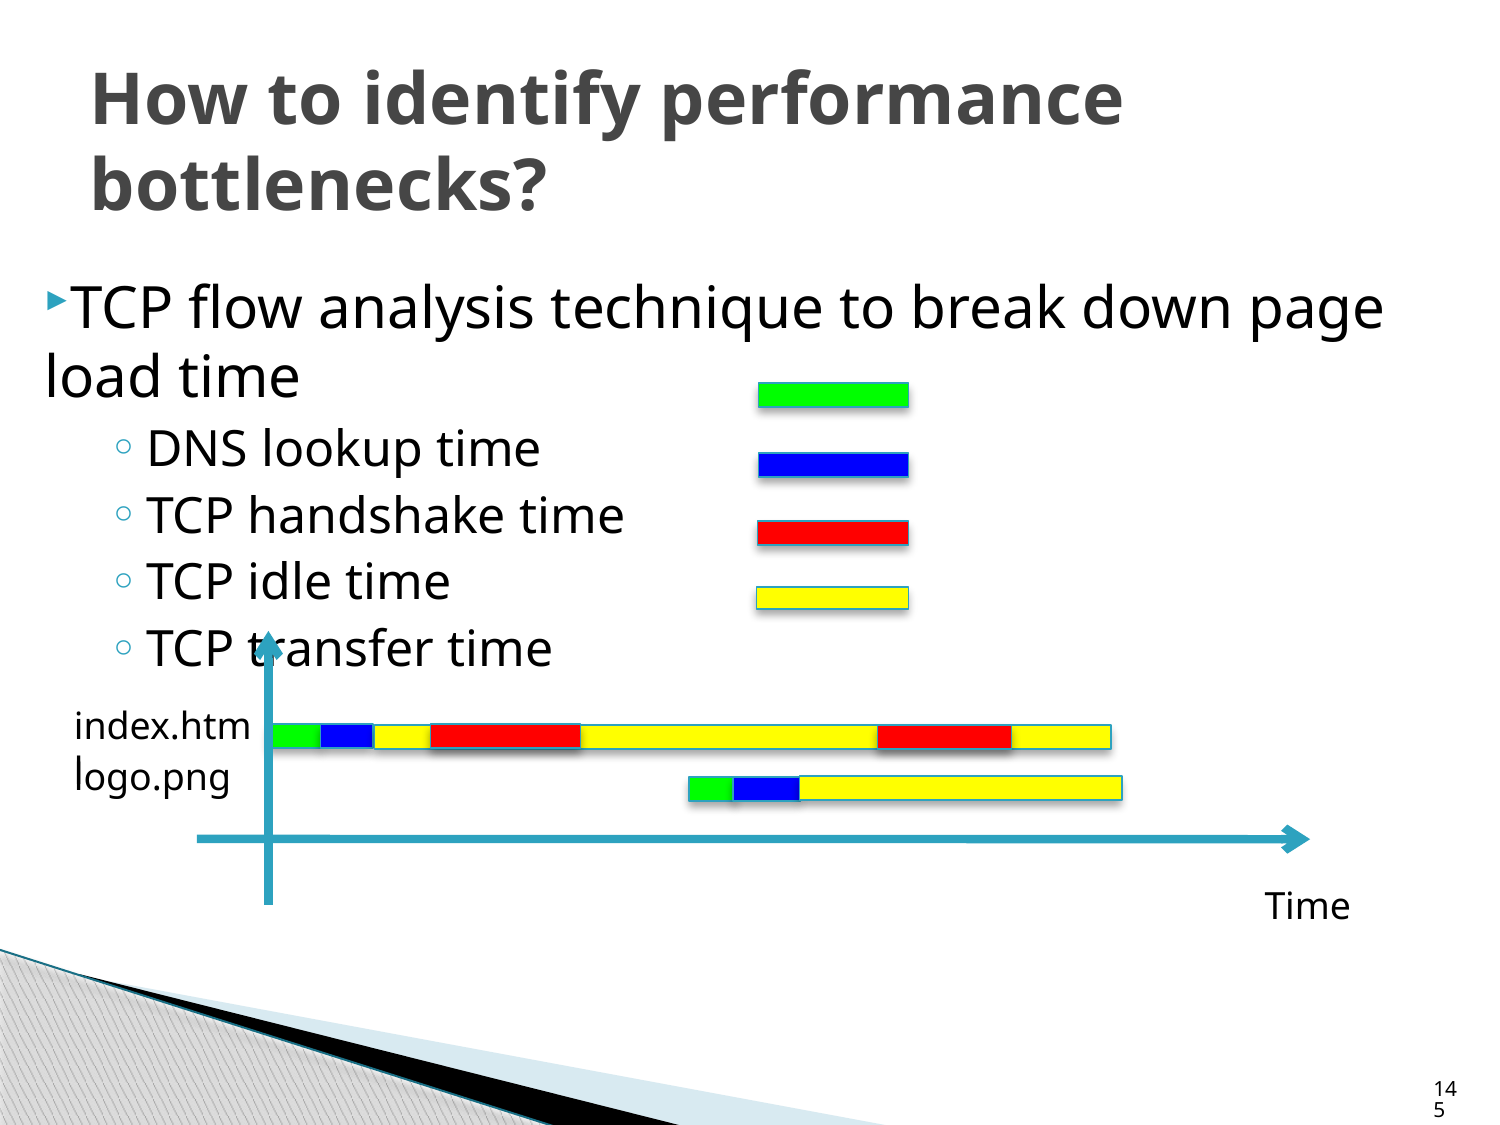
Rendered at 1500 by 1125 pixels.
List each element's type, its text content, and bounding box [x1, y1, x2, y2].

text_box [688, 776, 732, 802]
text_box [757, 520, 909, 546]
text_box [758, 382, 909, 408]
text_box [799, 775, 1123, 801]
text_box index.html [58, 694, 264, 745]
text_box [758, 452, 909, 478]
text_box logo.png [58, 745, 264, 806]
text_box [877, 724, 1012, 750]
title How to identify performance bottlenecks? [75, 45, 1425, 233]
text_box Time [1249, 874, 1371, 935]
table_cell 2.66% [160, 1005, 542, 1125]
text_box [320, 723, 374, 749]
list TCP flow analysis technique to break down page load time DNS lookup time TCP handshake time TCP idle time TCP transfer time [29, 262, 1500, 1005]
text_box [581, 724, 877, 750]
text_box [1012, 724, 1112, 750]
text_box [430, 723, 581, 749]
text_box [756, 586, 909, 610]
text_box [732, 776, 799, 802]
table_cell 2.66% [0, 953, 29, 964]
text_box [374, 724, 430, 750]
text_box [273, 723, 320, 749]
slide_number 145 [1418, 1051, 1479, 1112]
